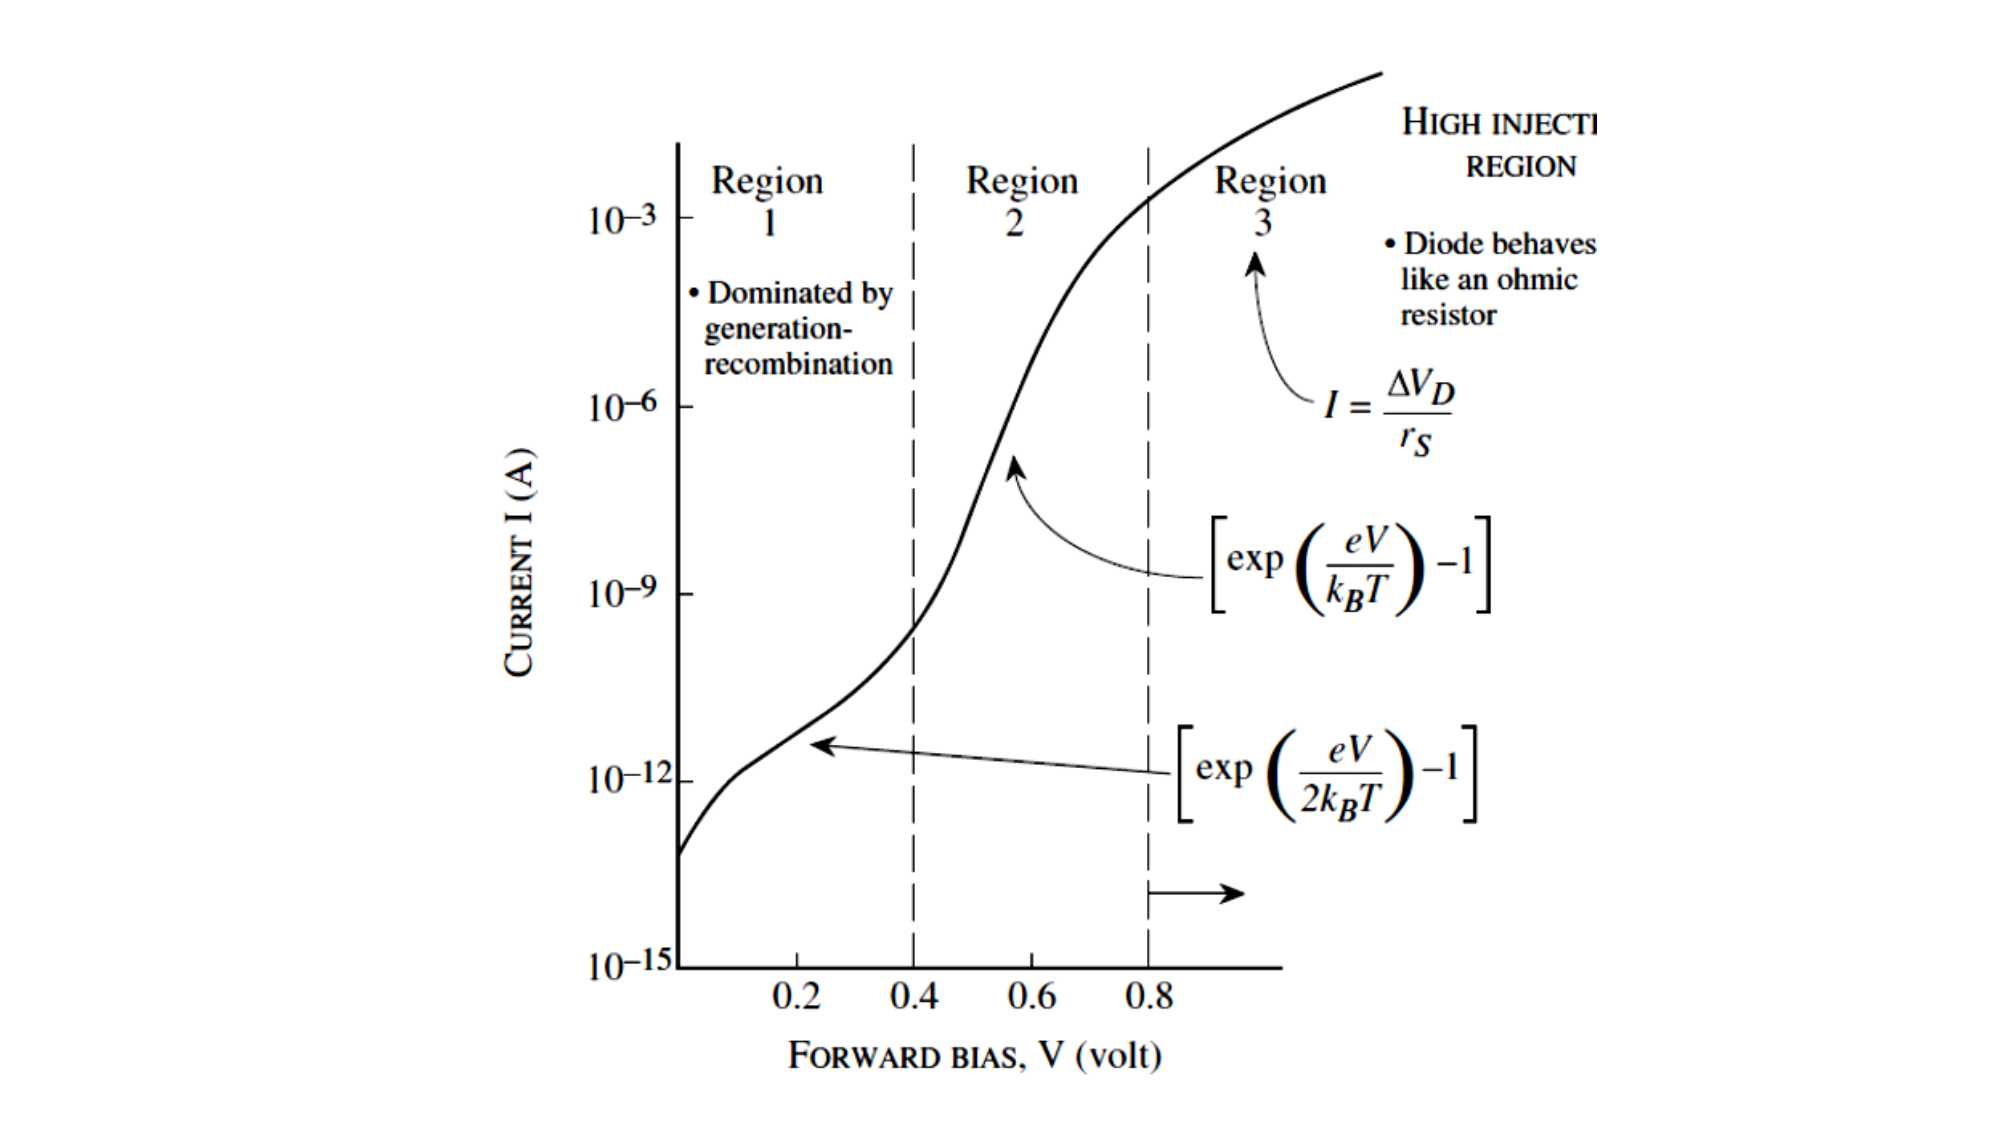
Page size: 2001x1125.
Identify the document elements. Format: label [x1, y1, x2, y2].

picture [403, 23, 1597, 1102]
